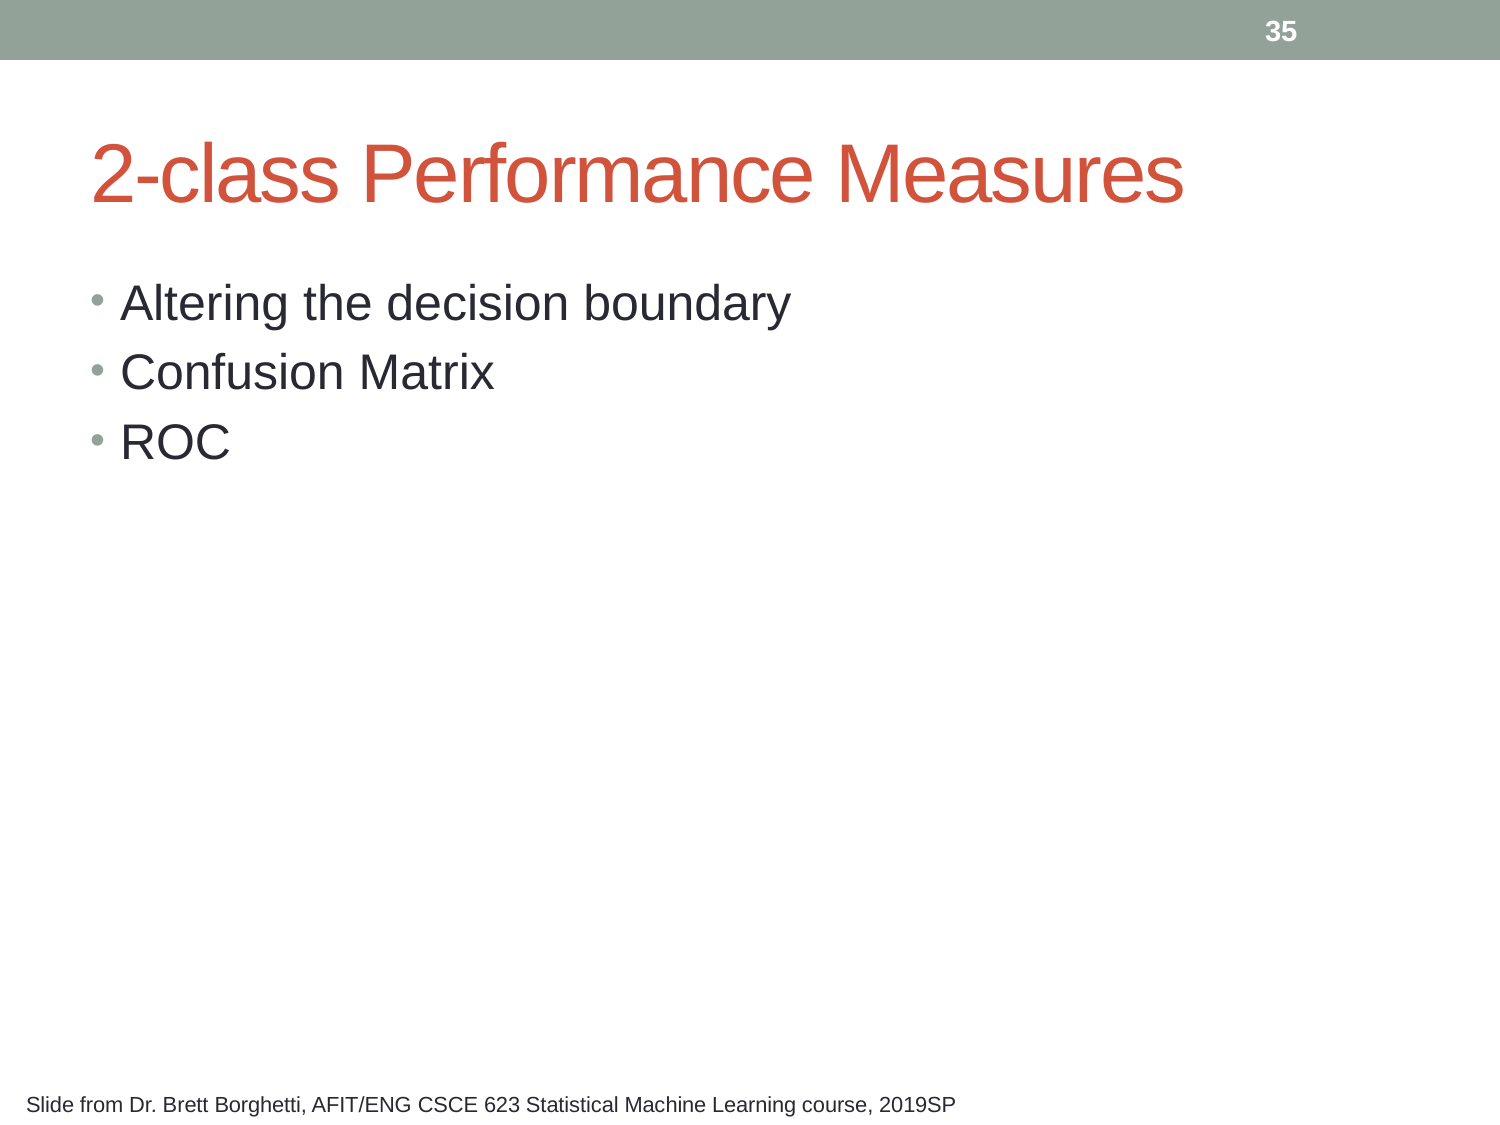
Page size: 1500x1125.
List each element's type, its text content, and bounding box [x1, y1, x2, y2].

text_box Slide from Dr. Brett Borghetti, AFIT/ENG CSCE 623 Statistical Machine Learning course, 2019SP [11, 1083, 973, 1125]
title 2-class Performance Measures [75, 87, 1425, 250]
list Altering the decision boundary Confusion Matrix ROC [75, 262, 1425, 1063]
slide_number 35 [1250, 3, 1425, 57]
